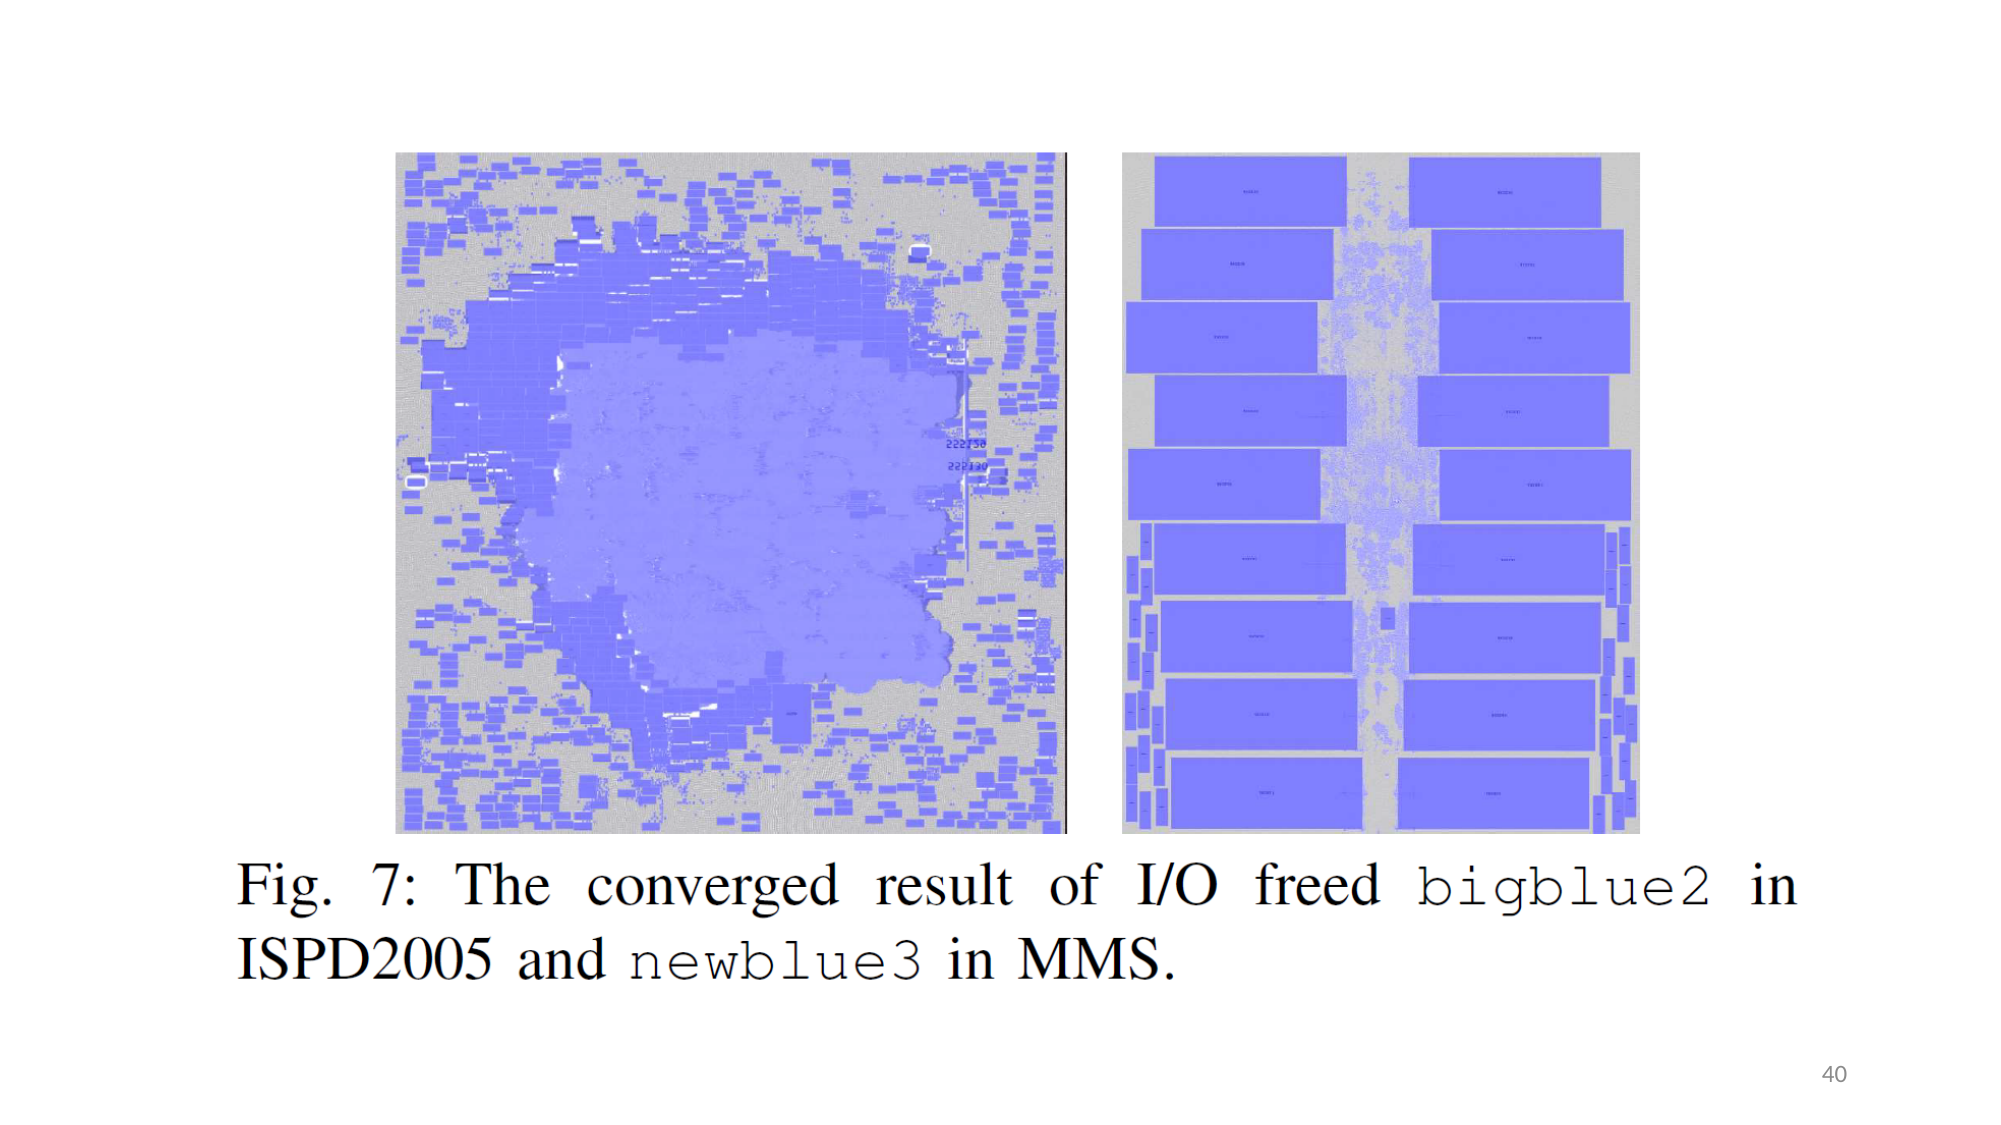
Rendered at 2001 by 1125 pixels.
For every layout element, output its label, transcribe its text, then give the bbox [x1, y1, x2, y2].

slide_number 39 [1412, 1042, 1863, 1103]
picture [190, 128, 1810, 997]
